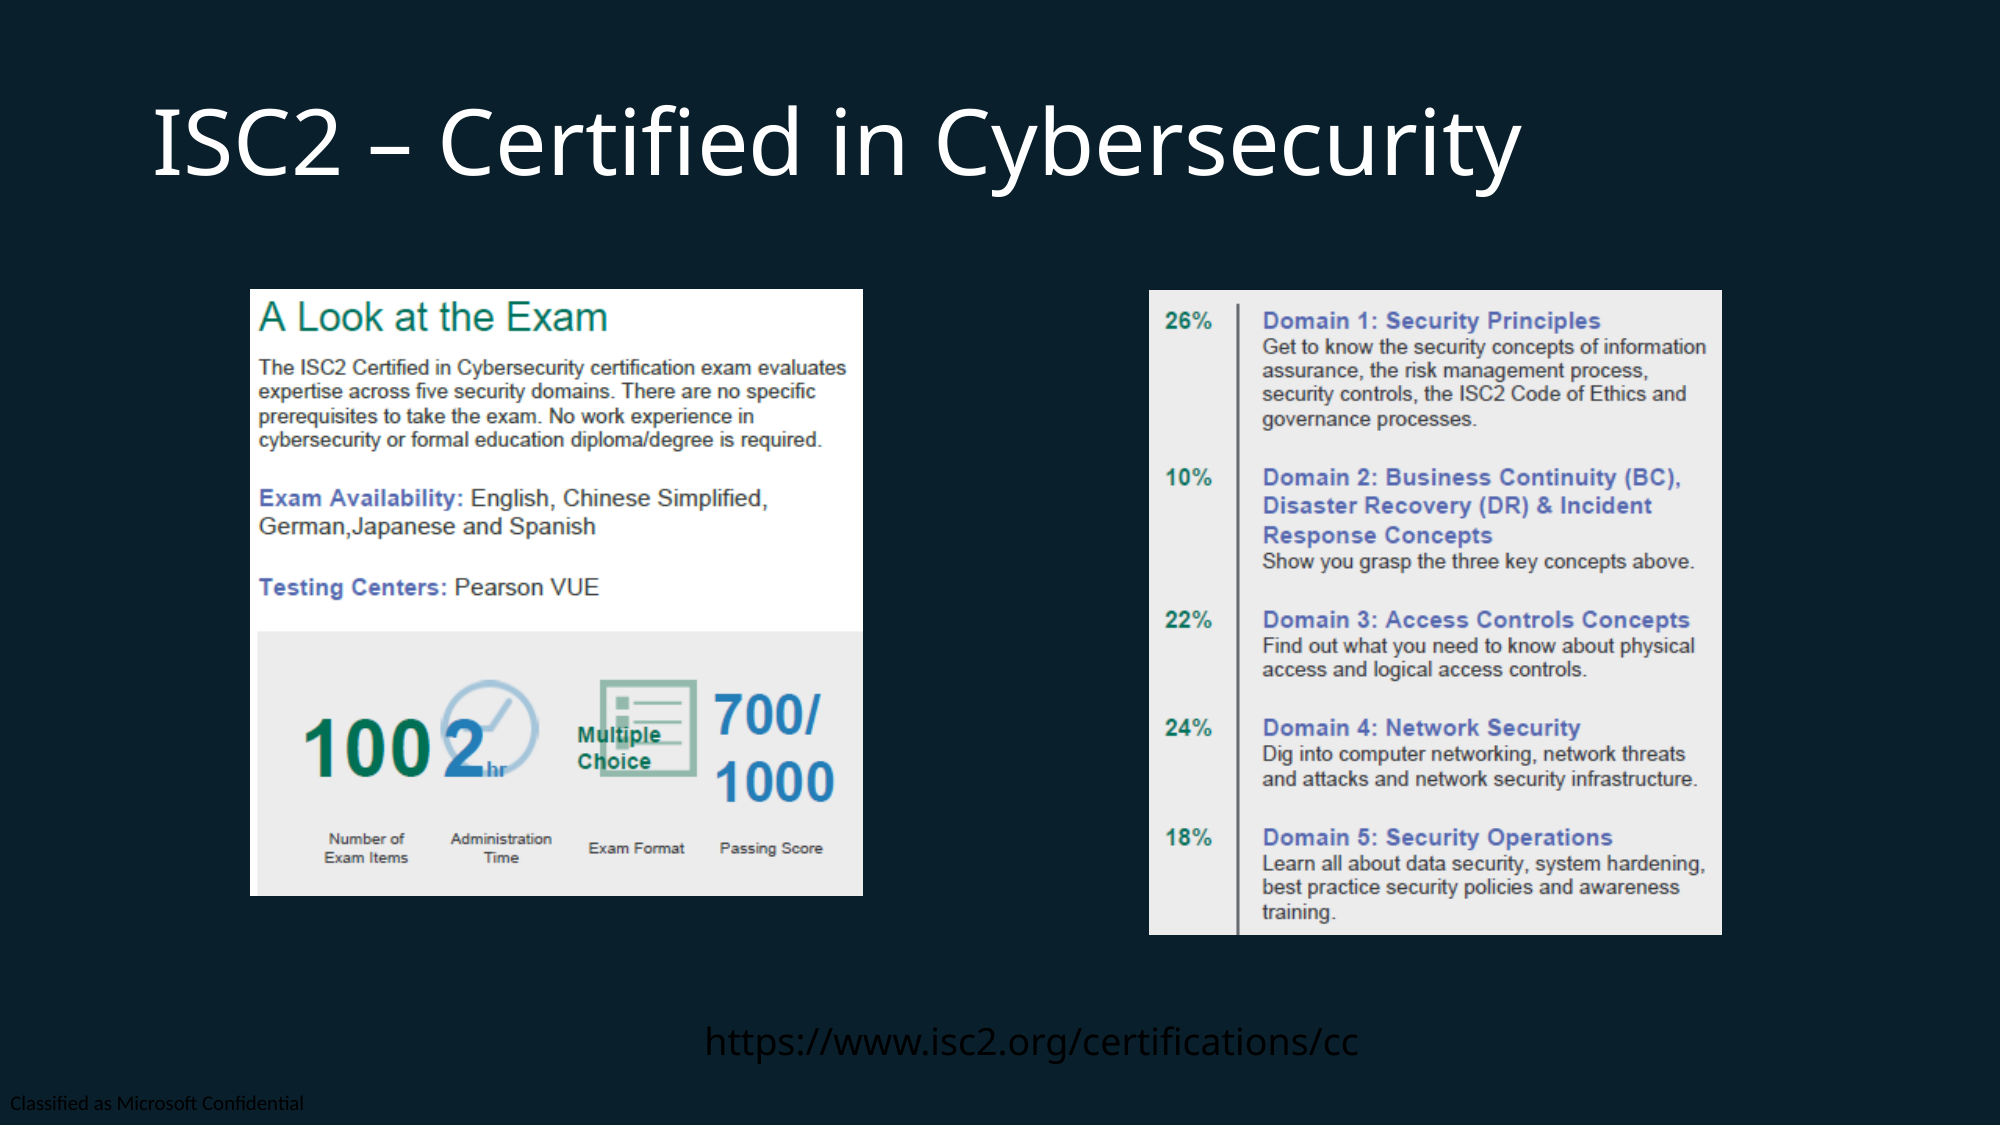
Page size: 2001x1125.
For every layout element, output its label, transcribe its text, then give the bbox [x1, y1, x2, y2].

text_box ISC2 – Certified in Cybersecurity [137, 37, 1863, 255]
text_box https://www.isc2.org/certifications/cc [689, 1010, 1690, 1070]
picture [250, 289, 864, 896]
picture [1148, 289, 1722, 935]
